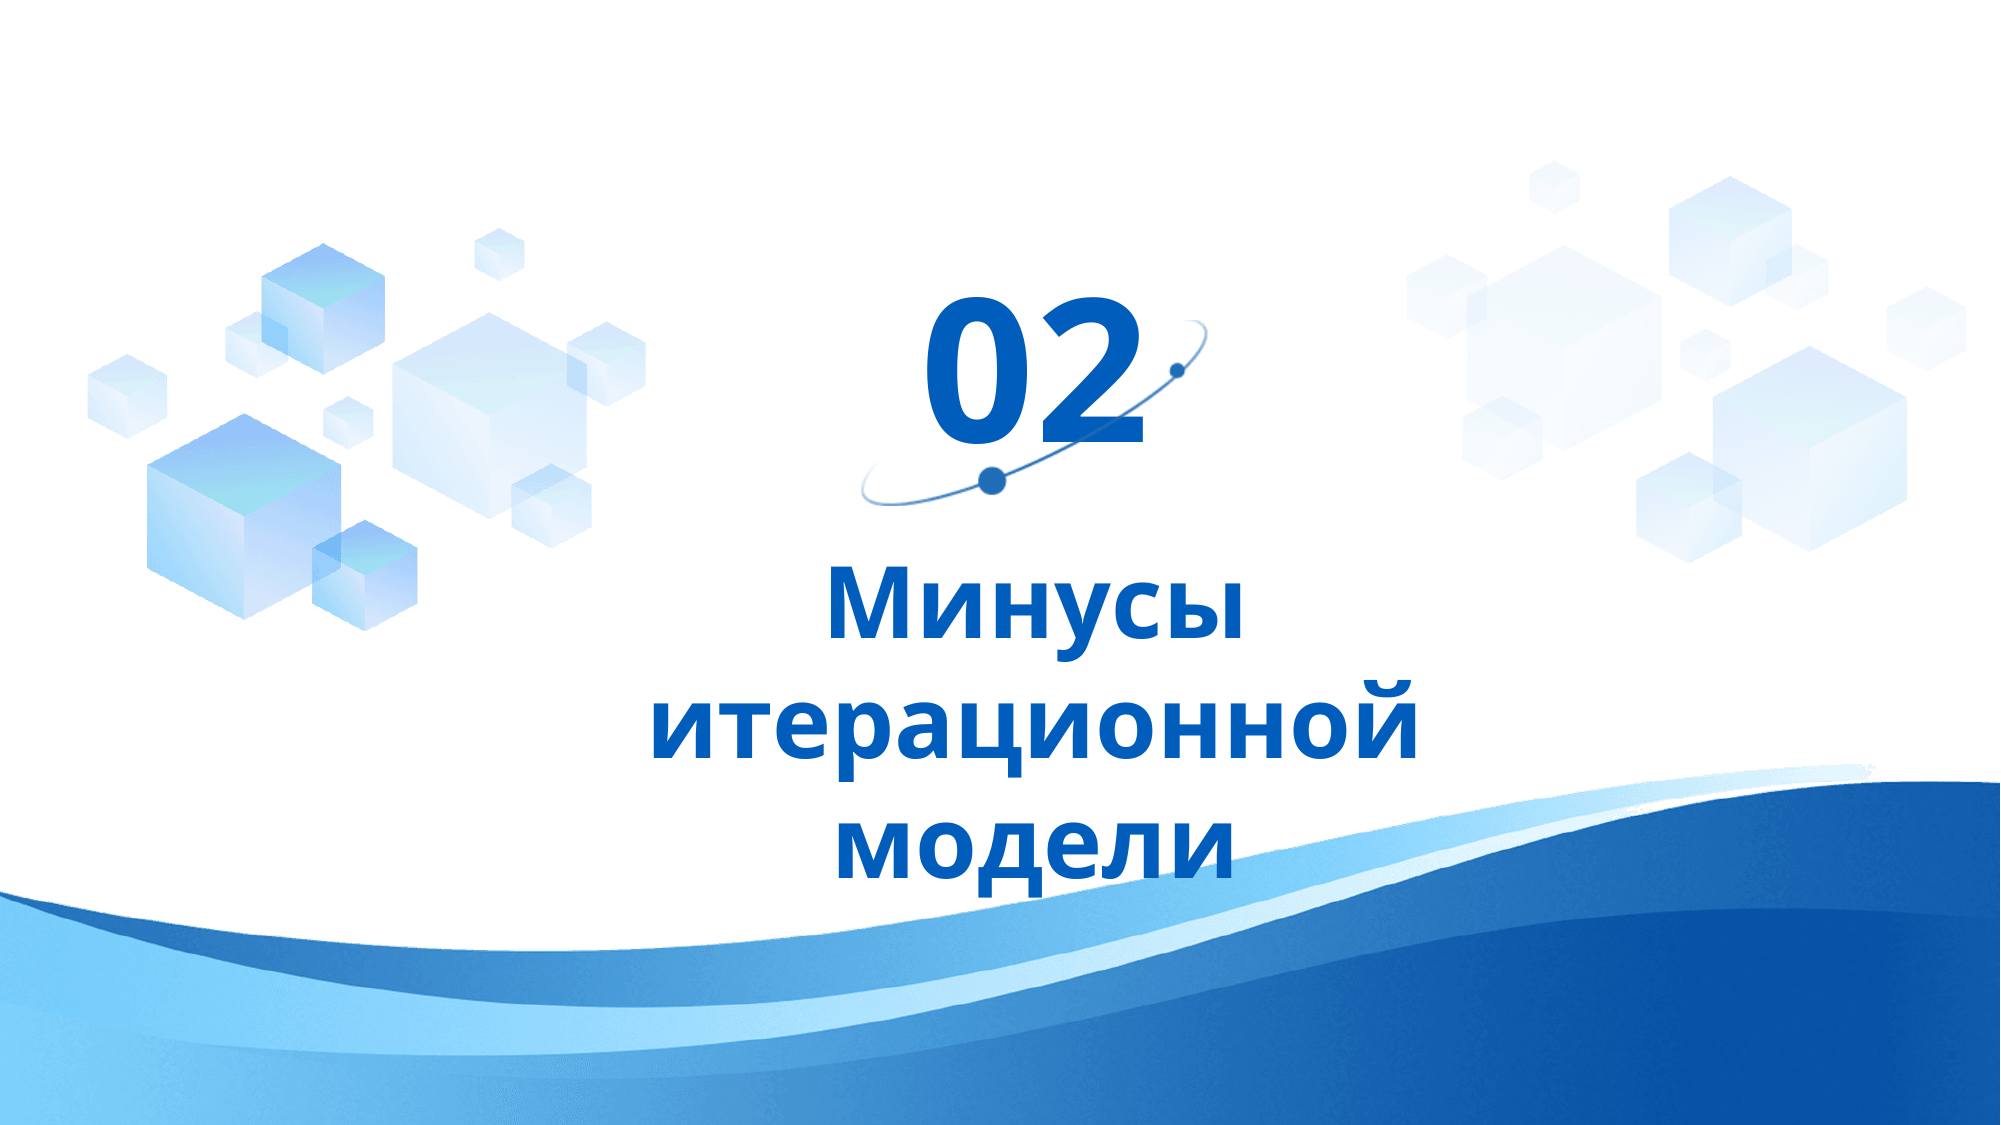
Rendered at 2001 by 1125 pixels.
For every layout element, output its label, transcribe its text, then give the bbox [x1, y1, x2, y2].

text_box 02 [646, 235, 1407, 490]
picture [861, 319, 1209, 506]
picture [87, 195, 646, 631]
picture [0, 764, 2000, 1125]
text_box Минусы итерационной модели [546, 531, 1524, 764]
picture [1407, 127, 1966, 563]
